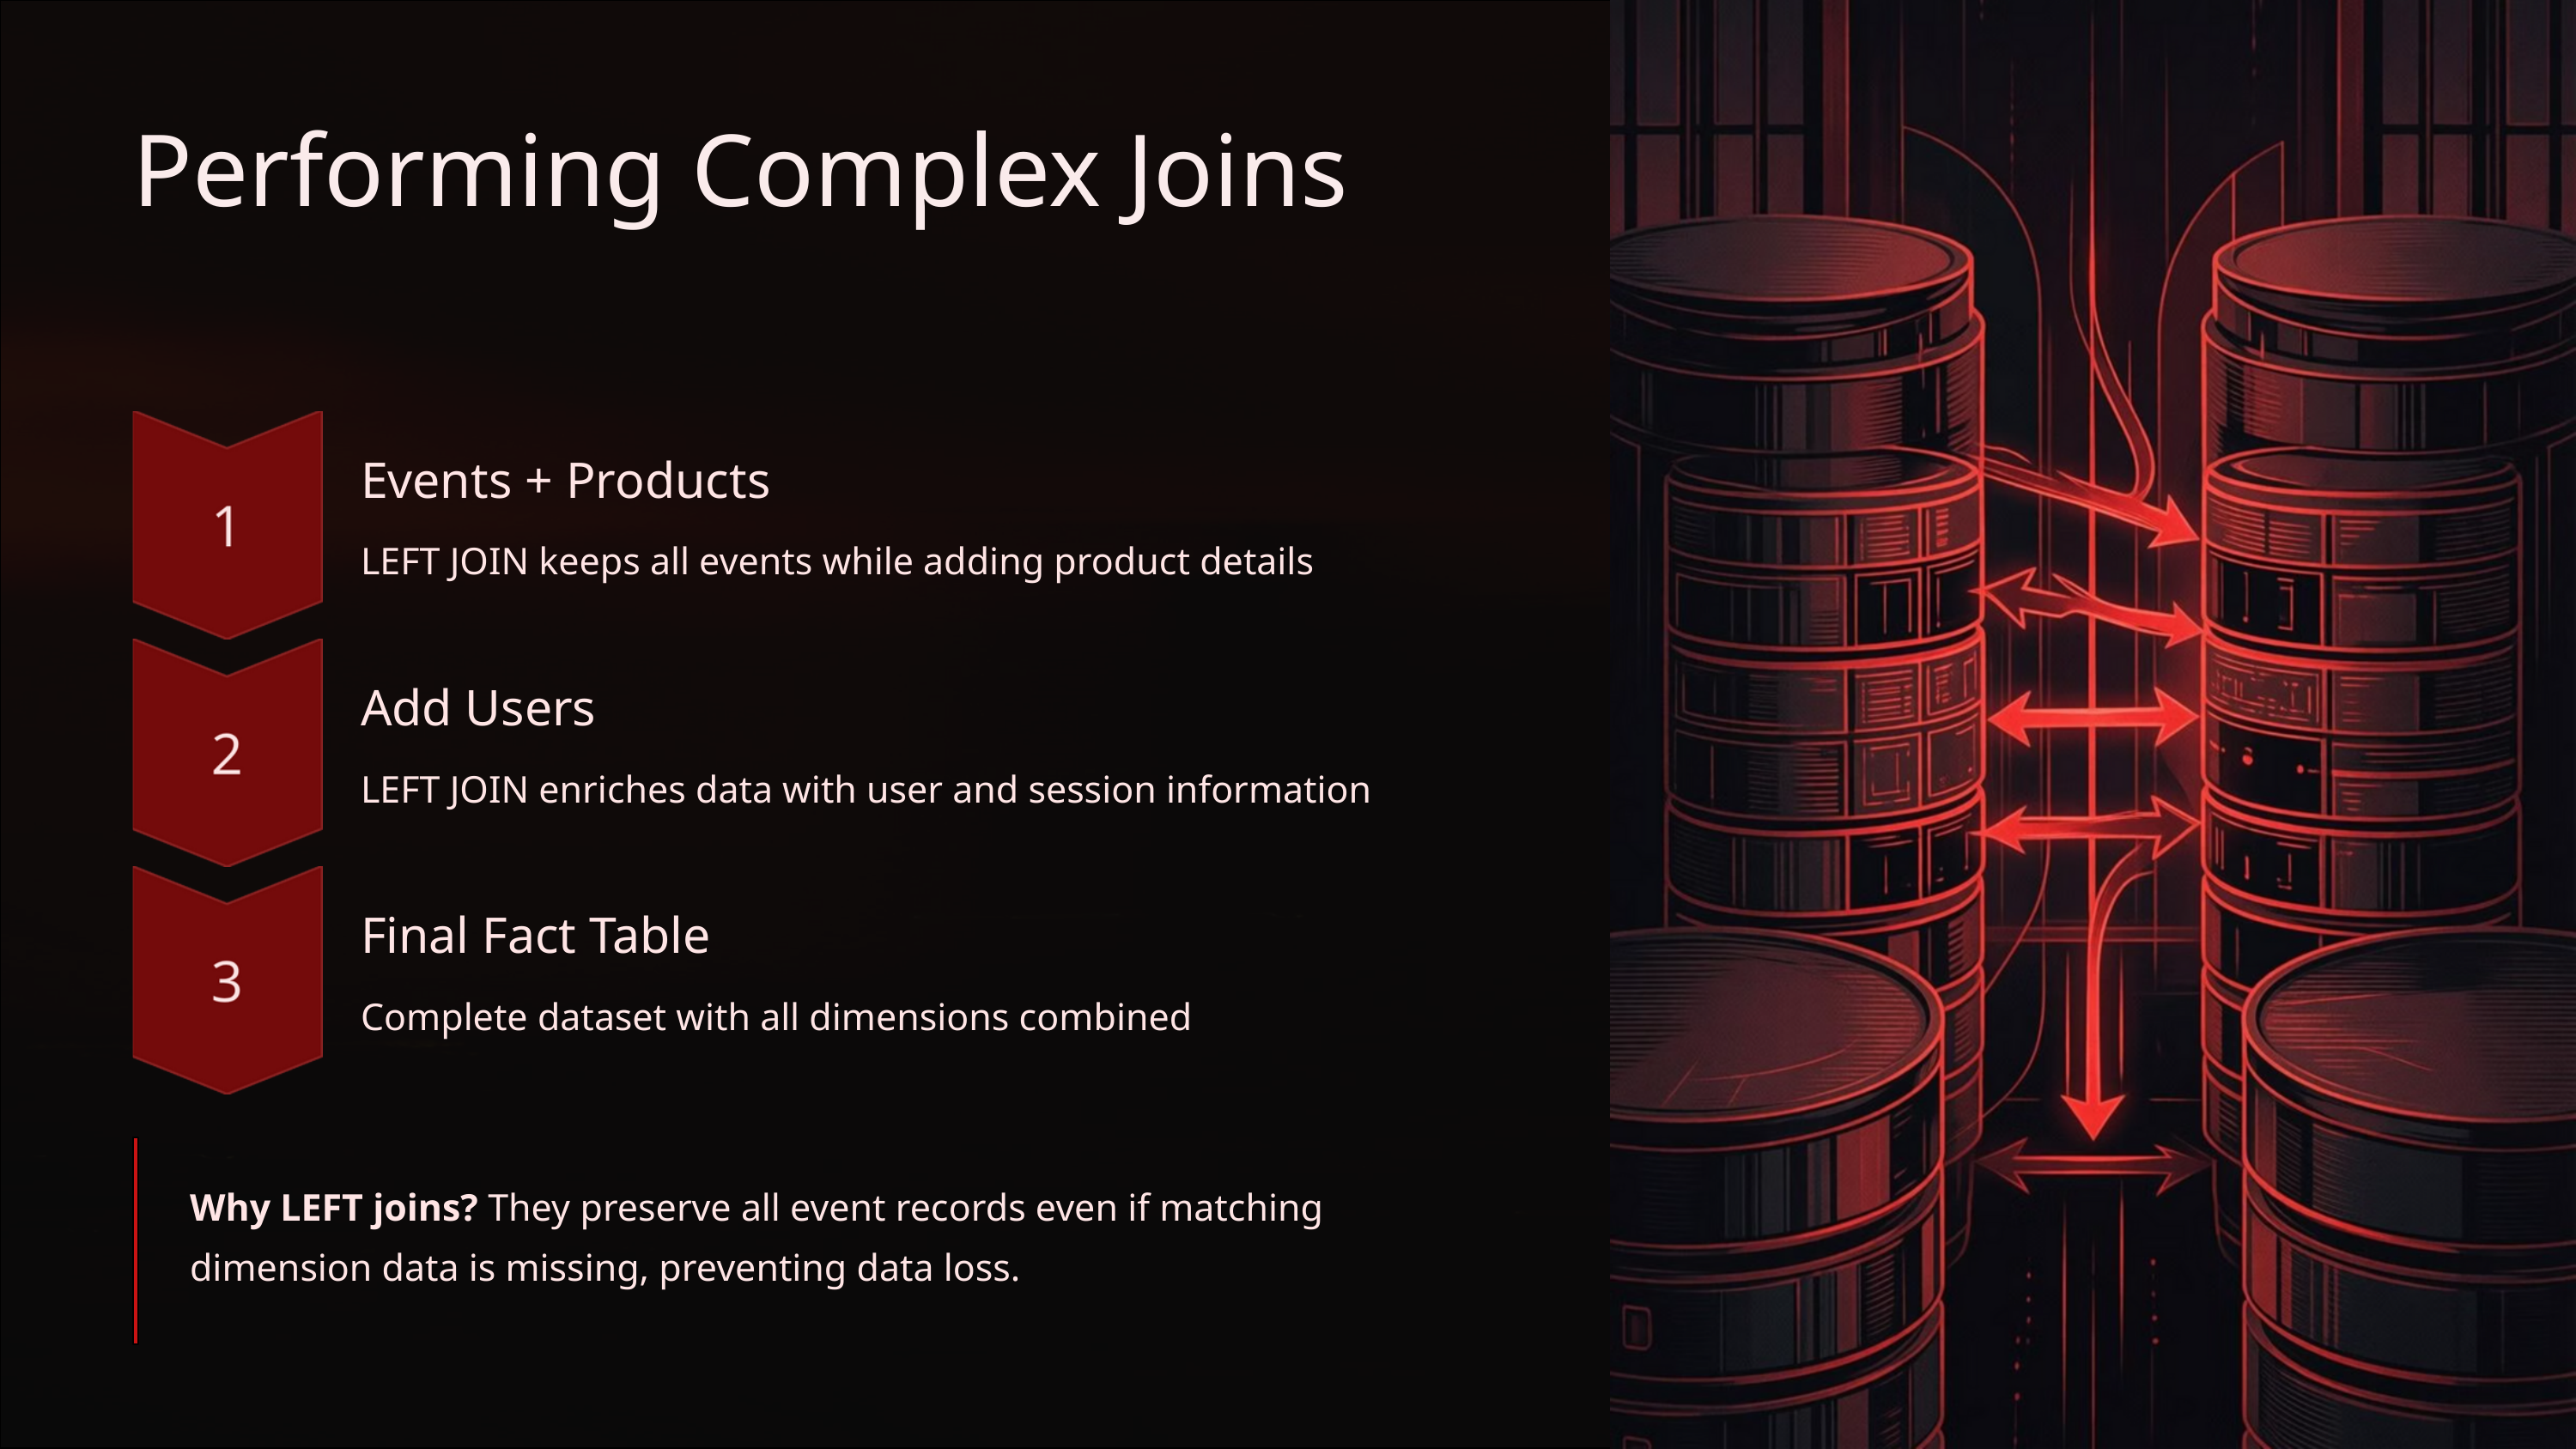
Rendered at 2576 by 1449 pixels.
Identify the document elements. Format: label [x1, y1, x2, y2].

text_box [132, 1137, 139, 1344]
text_box [0, 0, 2576, 1449]
